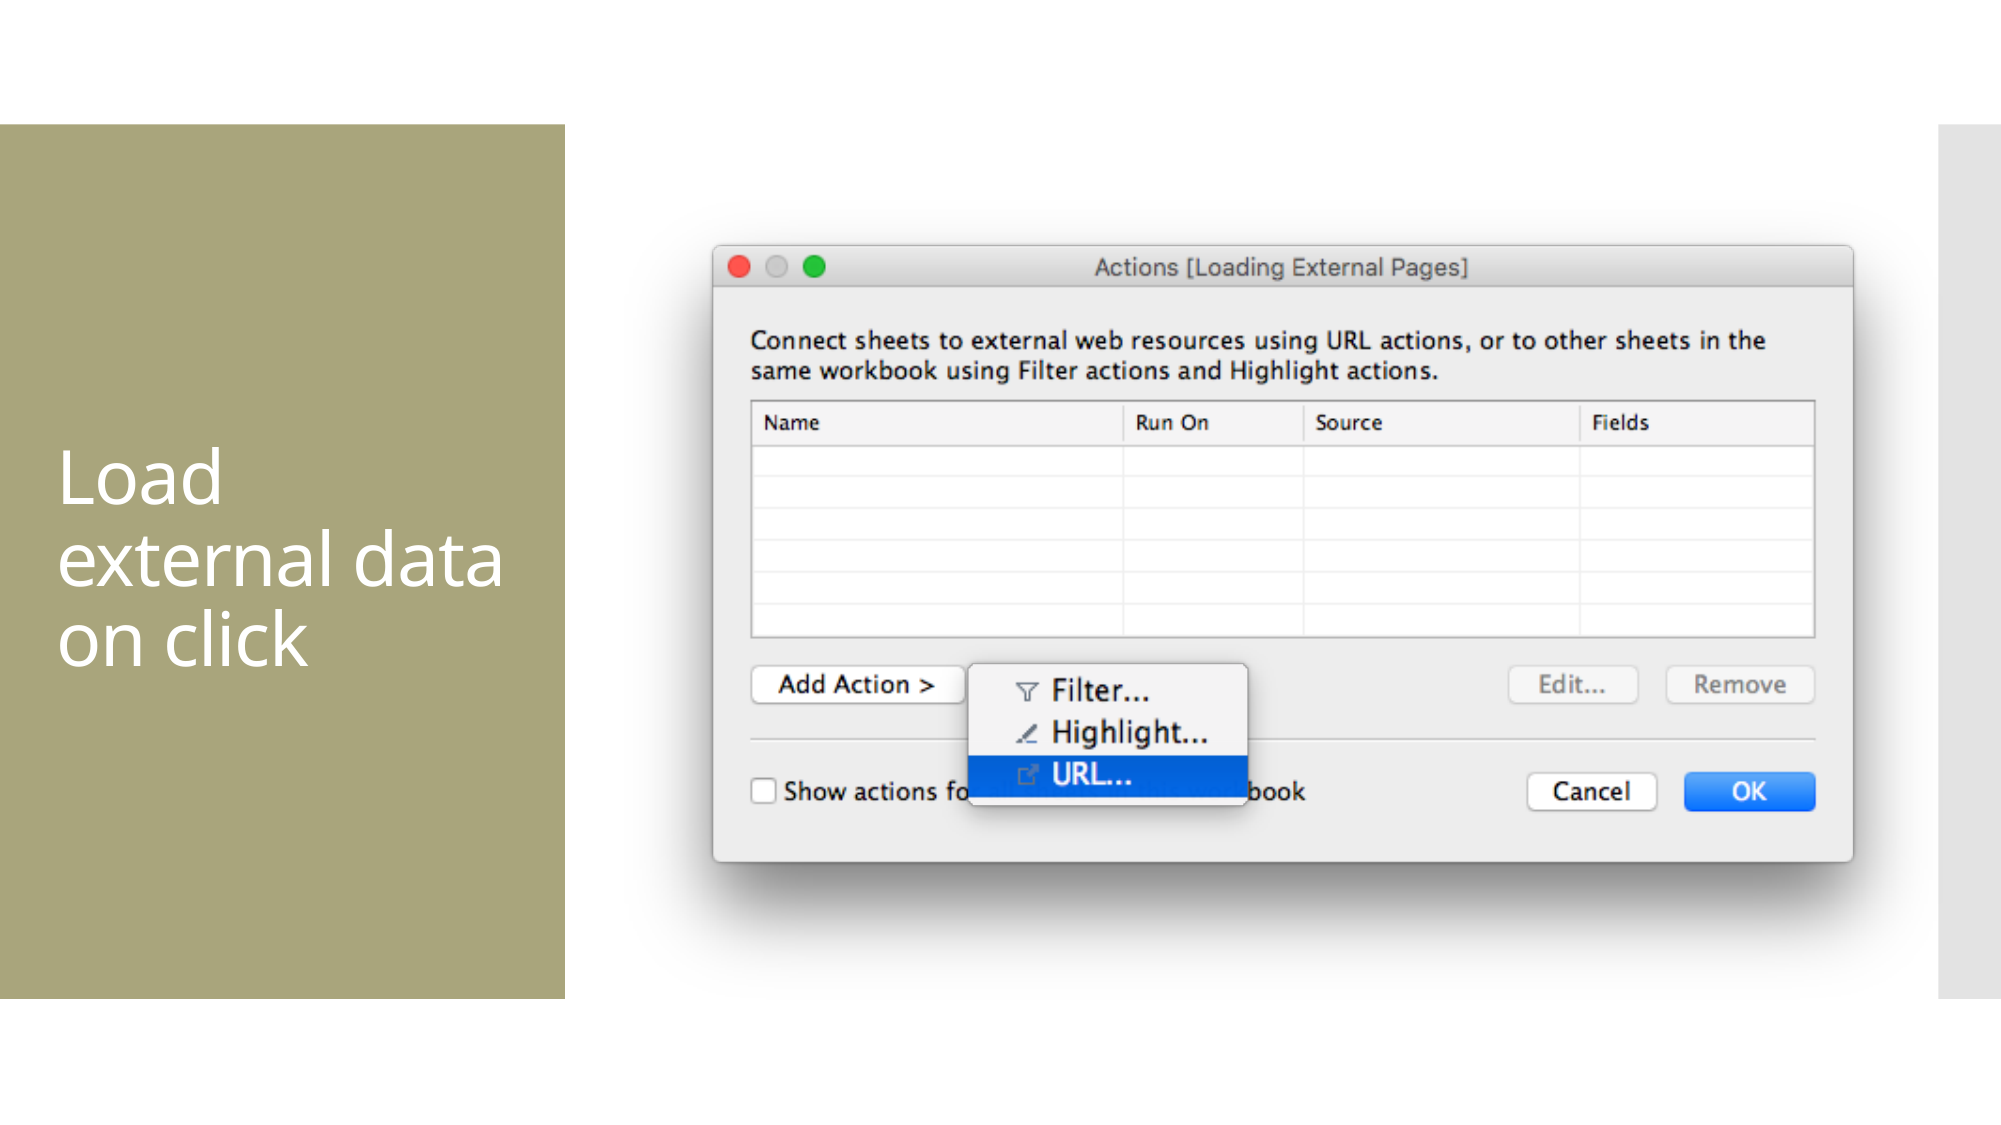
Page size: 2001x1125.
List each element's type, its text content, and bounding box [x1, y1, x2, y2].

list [608, 199, 1959, 1001]
picture [933, 637, 1284, 851]
text_box Load external data on click [41, 184, 525, 940]
